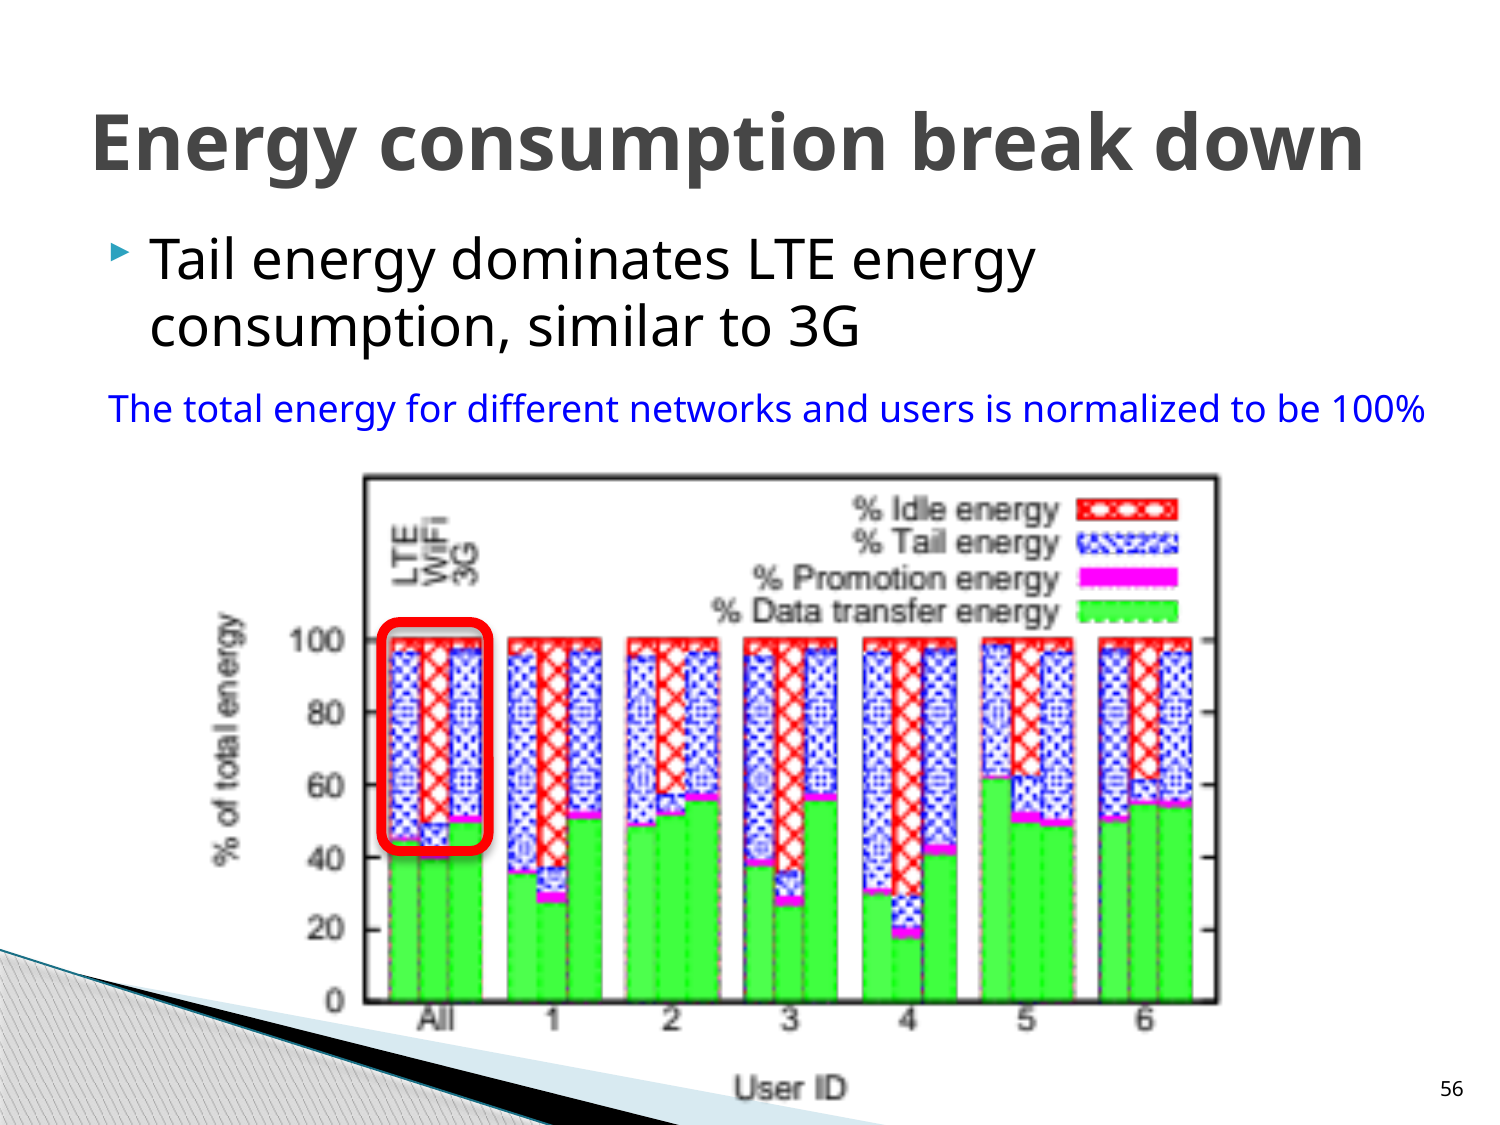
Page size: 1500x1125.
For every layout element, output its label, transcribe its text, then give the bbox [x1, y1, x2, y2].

list Tail energy dominates LTE energy consumption, similar to 3G [75, 233, 1425, 959]
text_box The total energy for different networks and users is normalized to be 100% [93, 377, 1443, 438]
picture [200, 438, 1270, 1105]
slide_number 56 [1418, 1051, 1479, 1112]
title Energy consumption break down [75, 45, 1425, 233]
